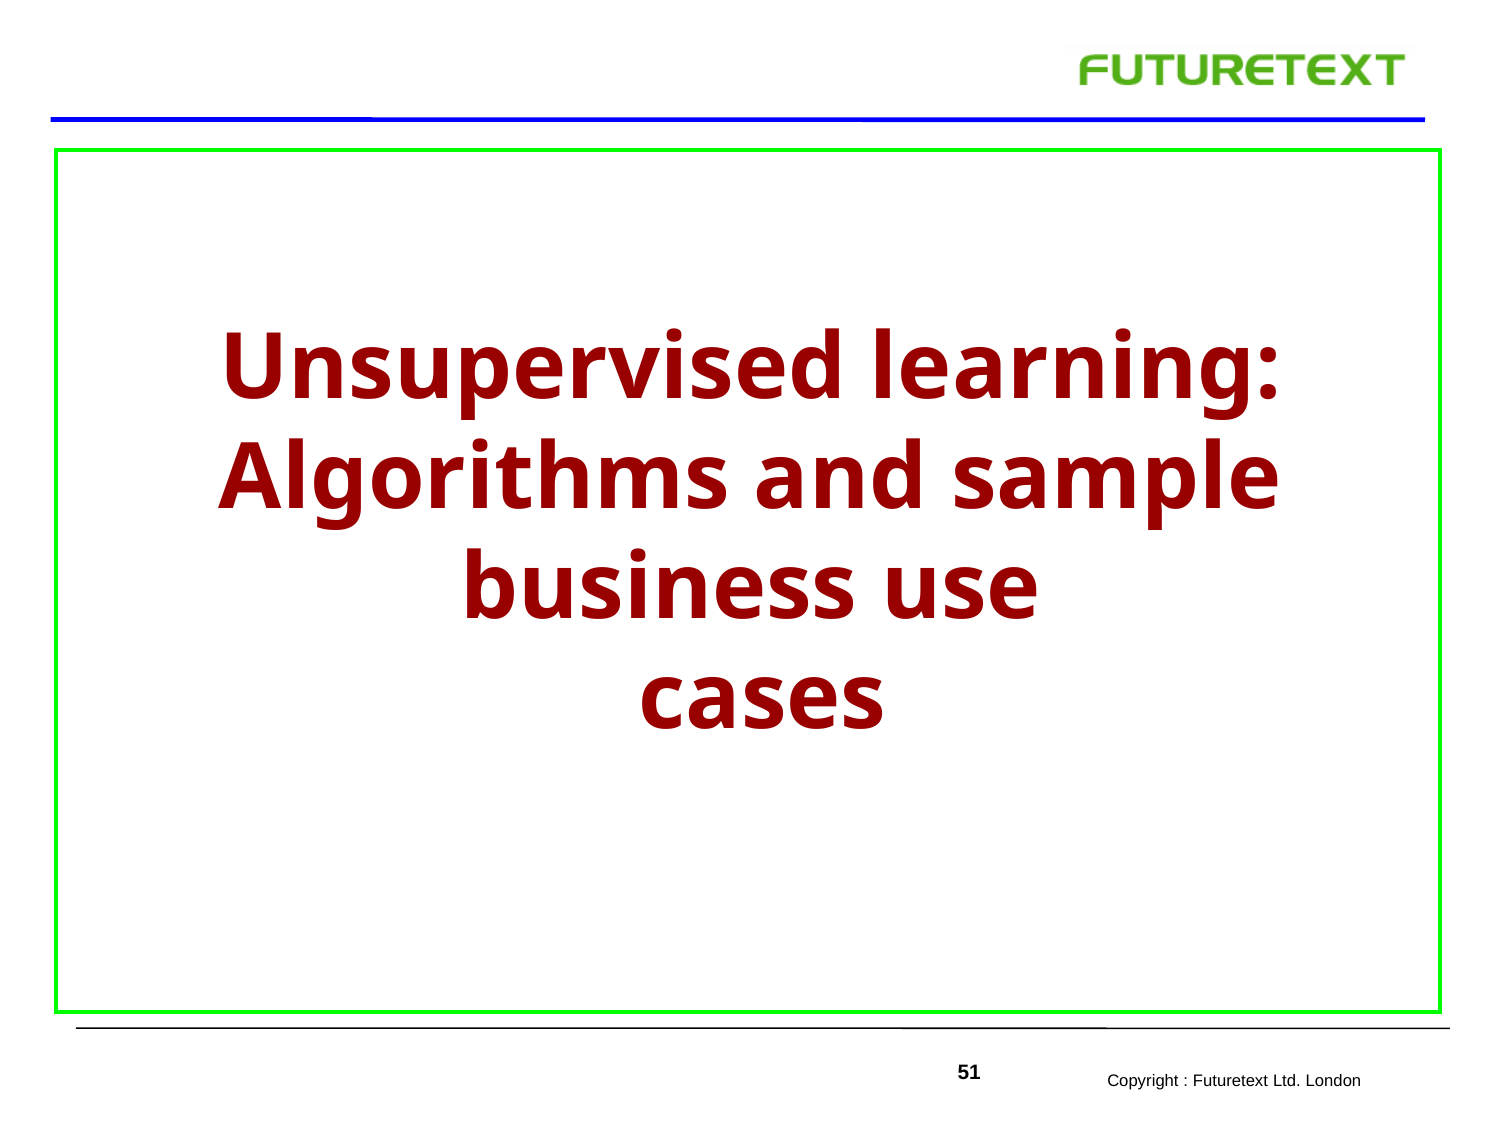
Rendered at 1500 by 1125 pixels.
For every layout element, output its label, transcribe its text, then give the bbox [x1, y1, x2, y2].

picture [1064, 44, 1416, 98]
text_box Unsupervised learning: Algorithms and sample business use cases [204, 299, 1322, 755]
text_box 51 [891, 1051, 1048, 1101]
text_box [56, 149, 1441, 1012]
